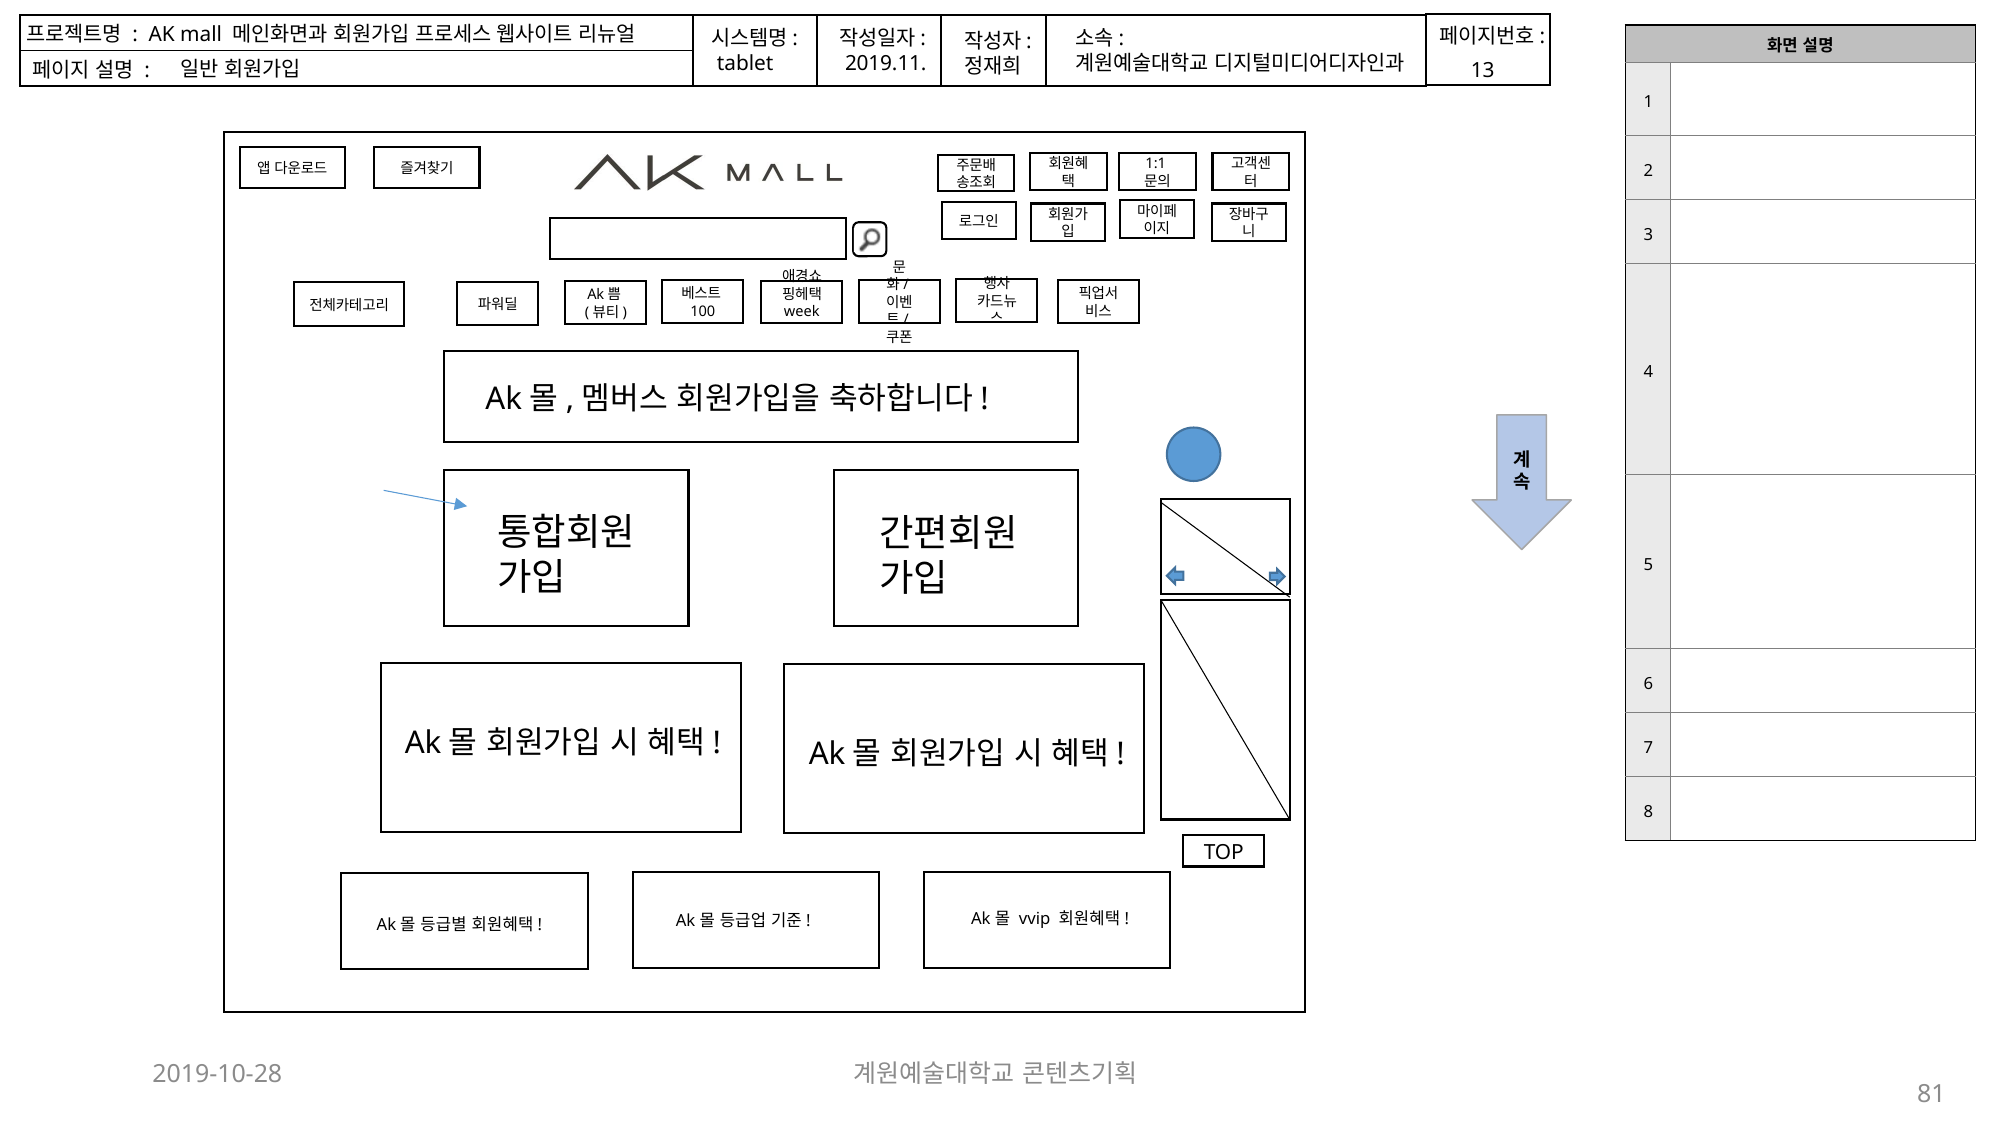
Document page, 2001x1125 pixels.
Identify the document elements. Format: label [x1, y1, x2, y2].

table_cell [1671, 264, 1975, 474]
table_cell [1671, 63, 1975, 135]
slide_number [137, 1042, 588, 1103]
slide_number [1510, 1064, 1961, 1125]
table_cell [1671, 200, 1975, 263]
table_cell [1626, 713, 1670, 776]
table_cell [1626, 264, 1670, 474]
text_box [19, 13, 1557, 90]
table_cell [1626, 200, 1670, 263]
table_cell [1626, 136, 1670, 199]
table_cell [1671, 777, 1975, 840]
text_box [223, 131, 1306, 1013]
table_cell [1626, 649, 1670, 712]
table_header [1626, 26, 1975, 62]
table_cell [1626, 475, 1670, 648]
table_cell [1626, 63, 1670, 135]
table_cell [1671, 649, 1975, 712]
text_box [1472, 414, 1572, 550]
table_cell [1671, 713, 1975, 776]
picture [853, 227, 881, 257]
table_cell [1626, 777, 1670, 840]
picture [573, 140, 843, 191]
table_cell [1671, 475, 1975, 648]
table_cell [1671, 136, 1975, 199]
footer [662, 1042, 1338, 1103]
